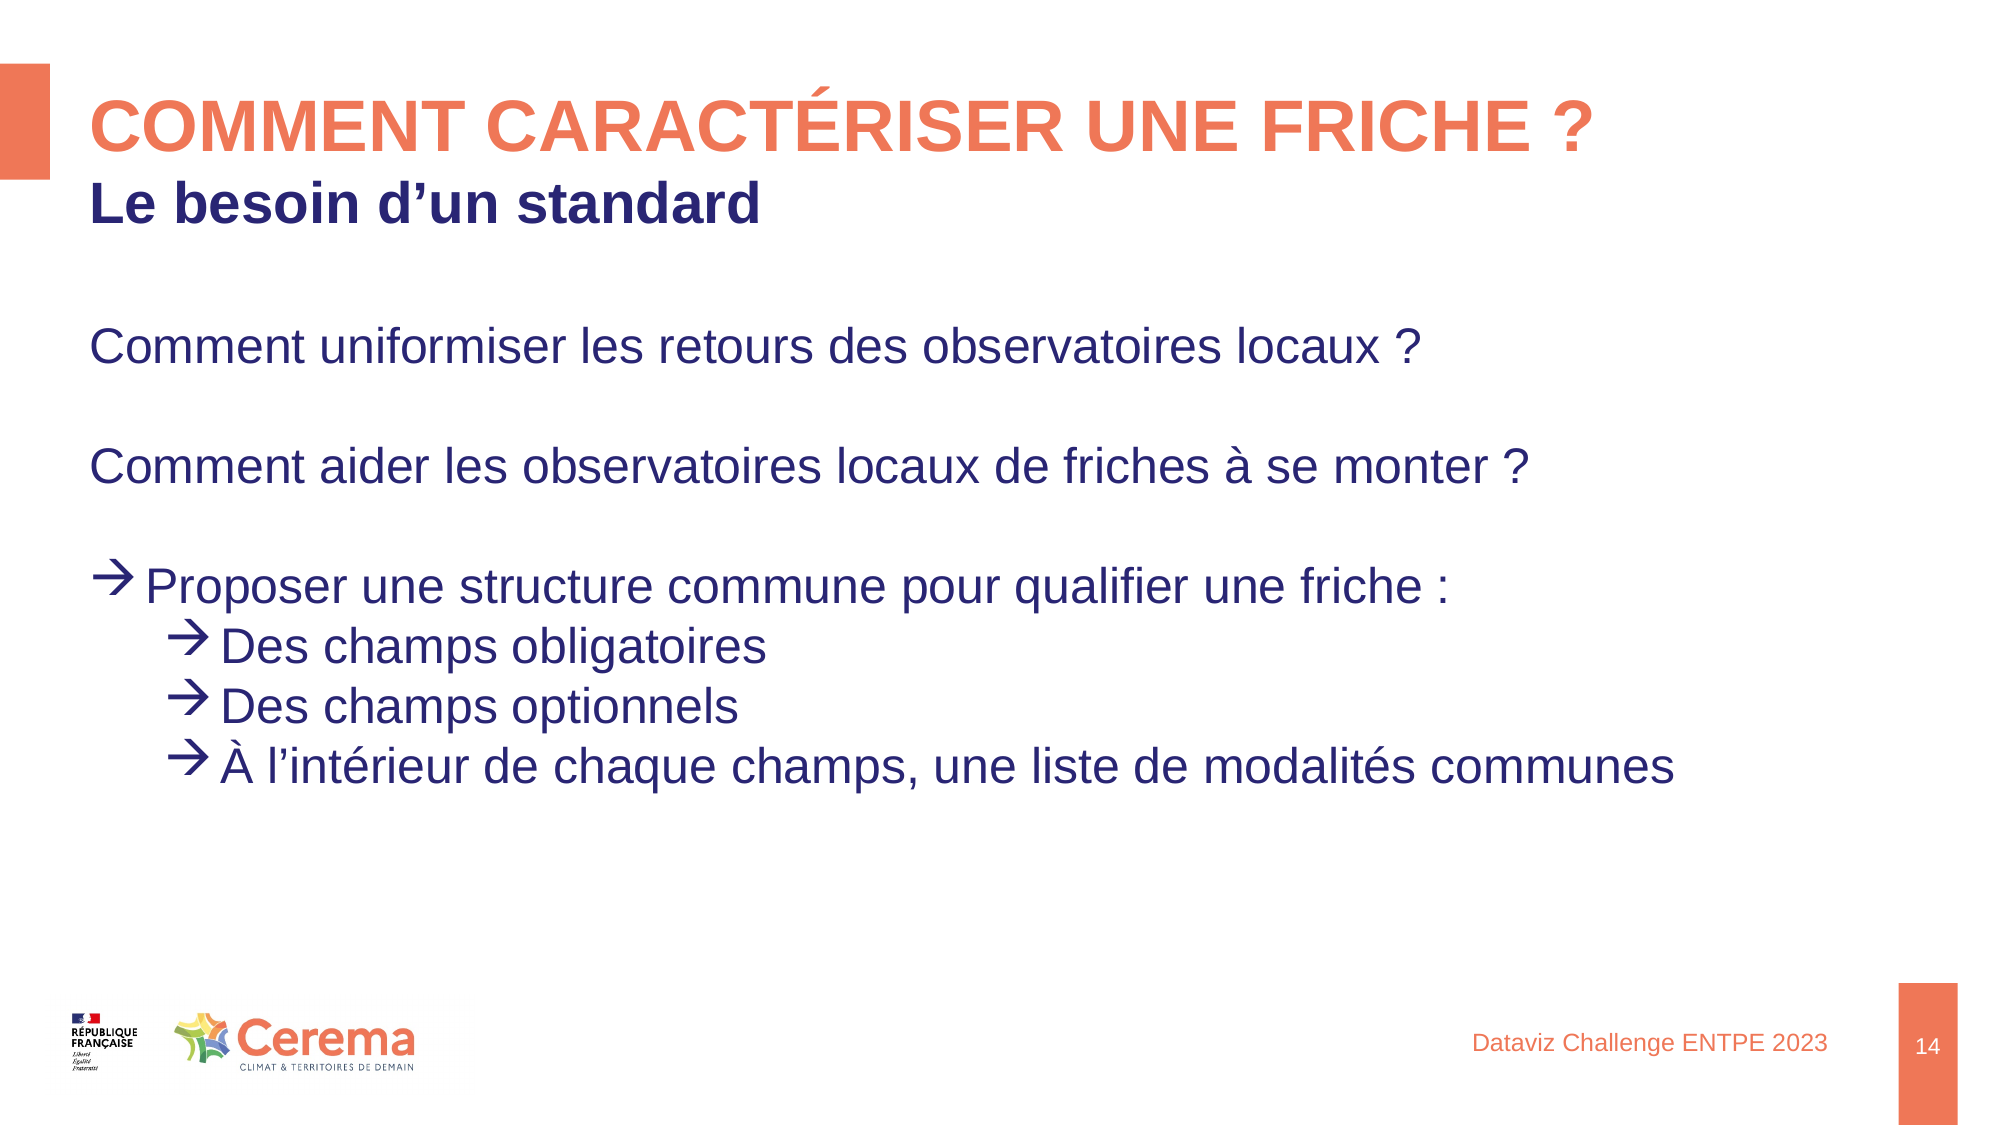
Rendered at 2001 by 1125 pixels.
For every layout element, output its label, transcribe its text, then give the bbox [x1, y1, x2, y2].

list Dataviz Challenge ENTPE 2023 [1342, 1018, 1844, 1072]
text_box Le besoin d’un standard [74, 157, 1270, 243]
title Comment caractériser une friche ? [74, 70, 1857, 174]
text_box Comment uniformiser les retours des observatoires locaux ? Comment aider les observatoires locaux de friches à se monter ? Proposer une structure commune pour qualifier une friche : Des champs obligatoires Des champs optionnels À l’intérieur de chaque champs, une liste de modalités communes [74, 306, 1868, 981]
slide_number 14 [1880, 1015, 1976, 1075]
picture [45, 994, 475, 1095]
